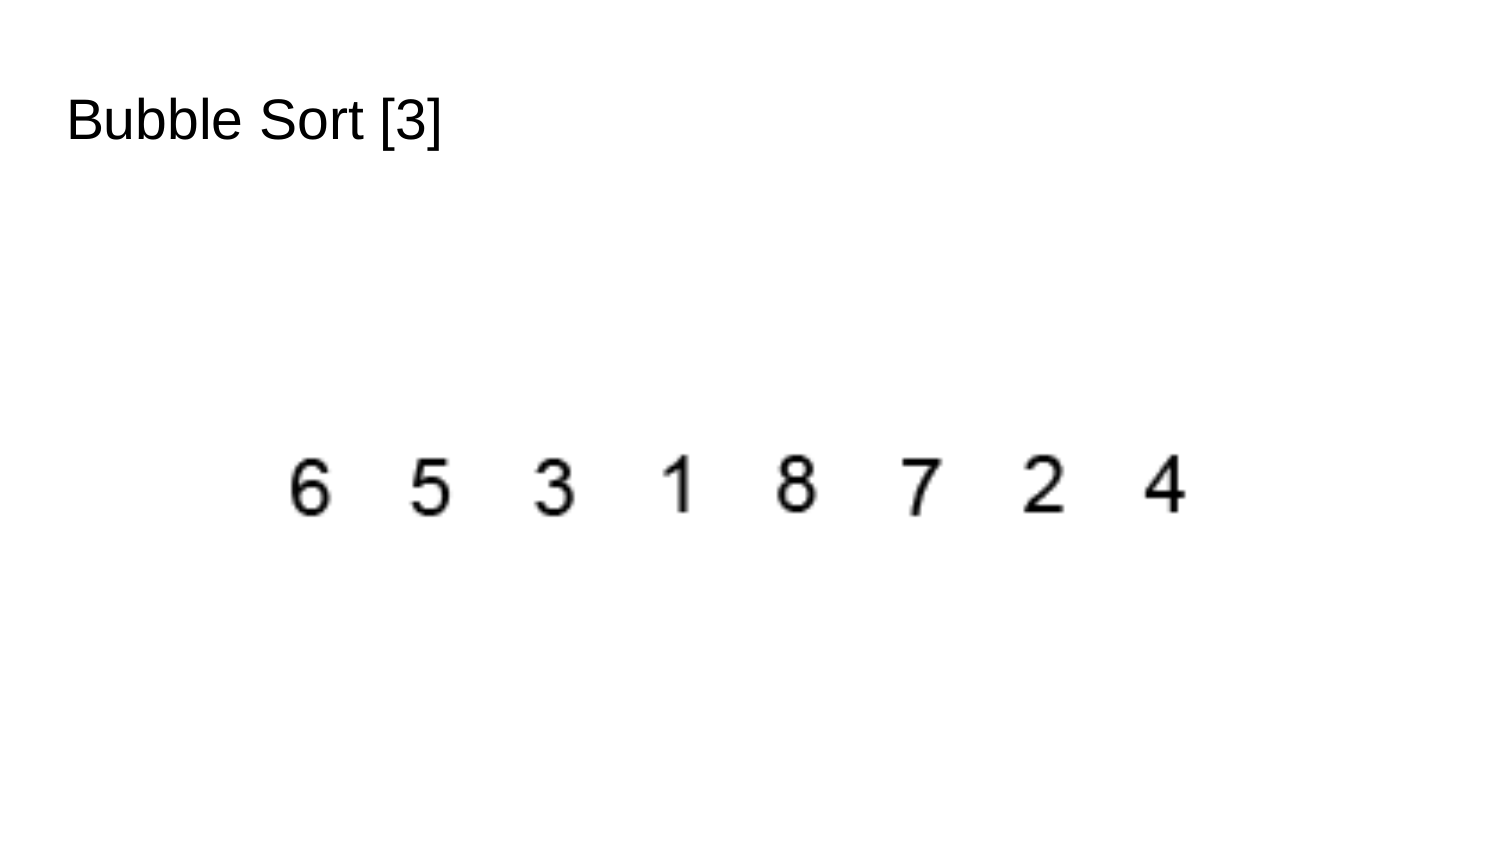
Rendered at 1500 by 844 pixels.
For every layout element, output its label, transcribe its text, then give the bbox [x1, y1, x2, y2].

picture [200, 188, 1272, 832]
title Bubble Sort [3] [51, 72, 1449, 167]
